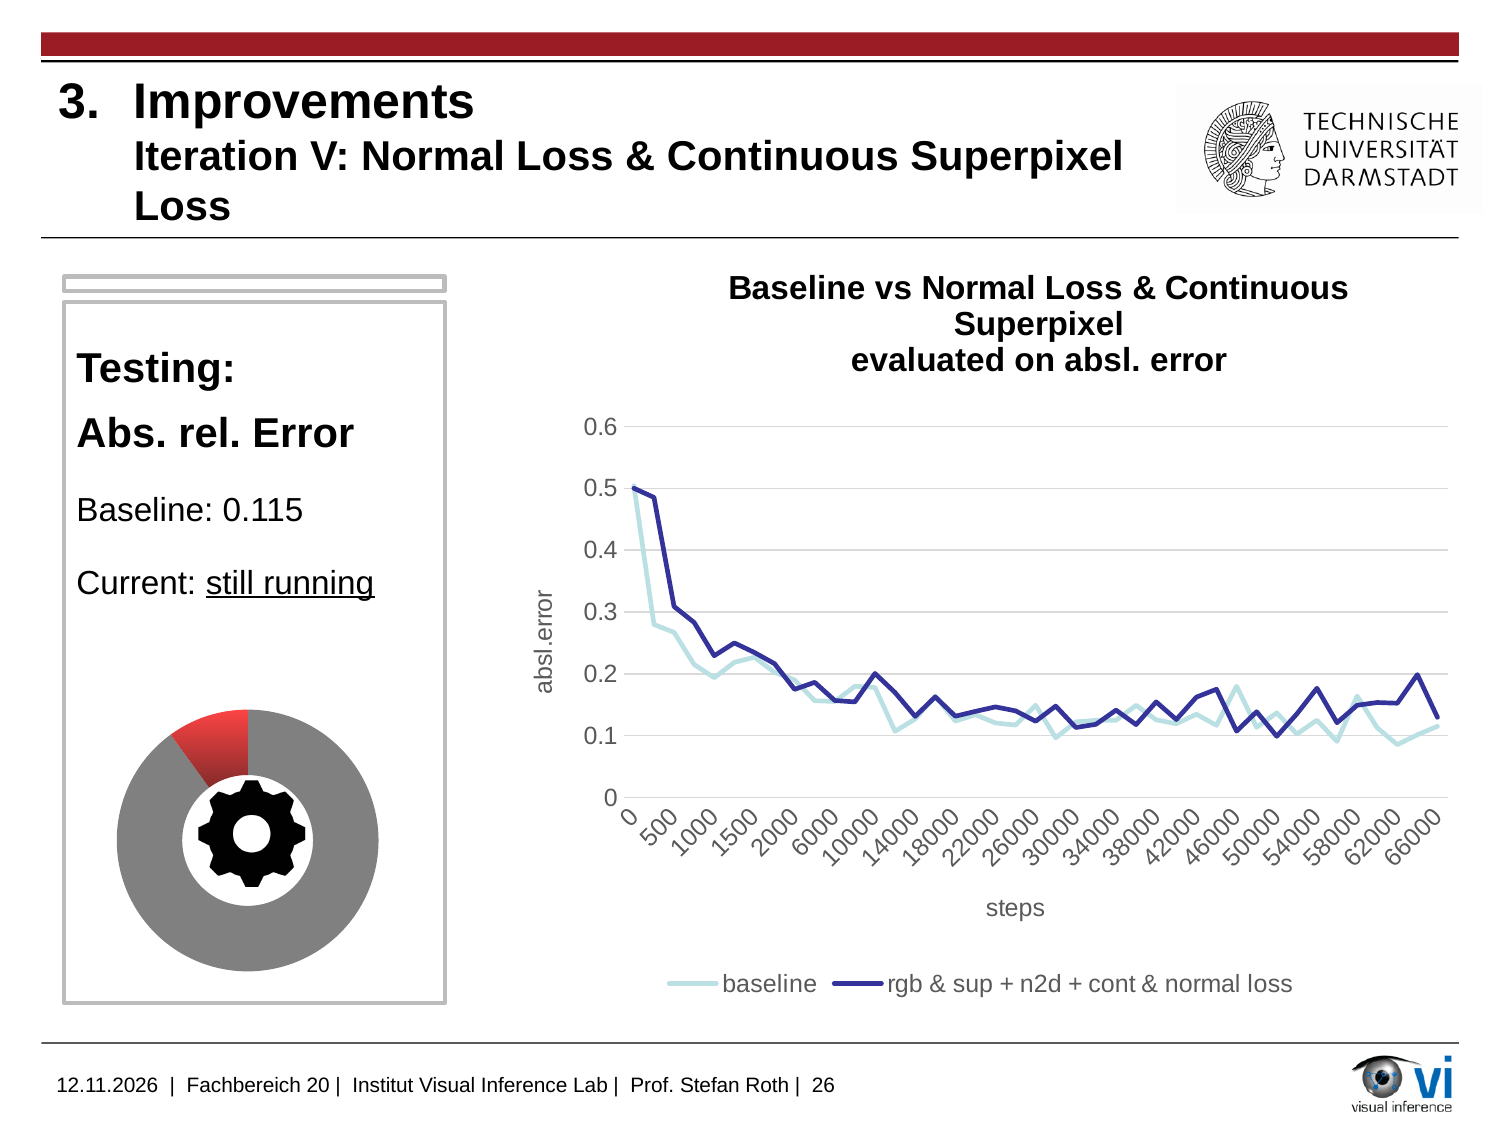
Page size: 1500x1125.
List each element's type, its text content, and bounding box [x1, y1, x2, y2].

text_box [63, 276, 446, 1004]
title Improvements Iteration V: Normal Loss & Continuous Superpixel Loss [58, 79, 1149, 218]
picture [176, 758, 327, 910]
chart [40, 641, 422, 1027]
picture [1351, 1055, 1500, 1112]
chart [495, 246, 1468, 1004]
picture [1175, 84, 1483, 214]
